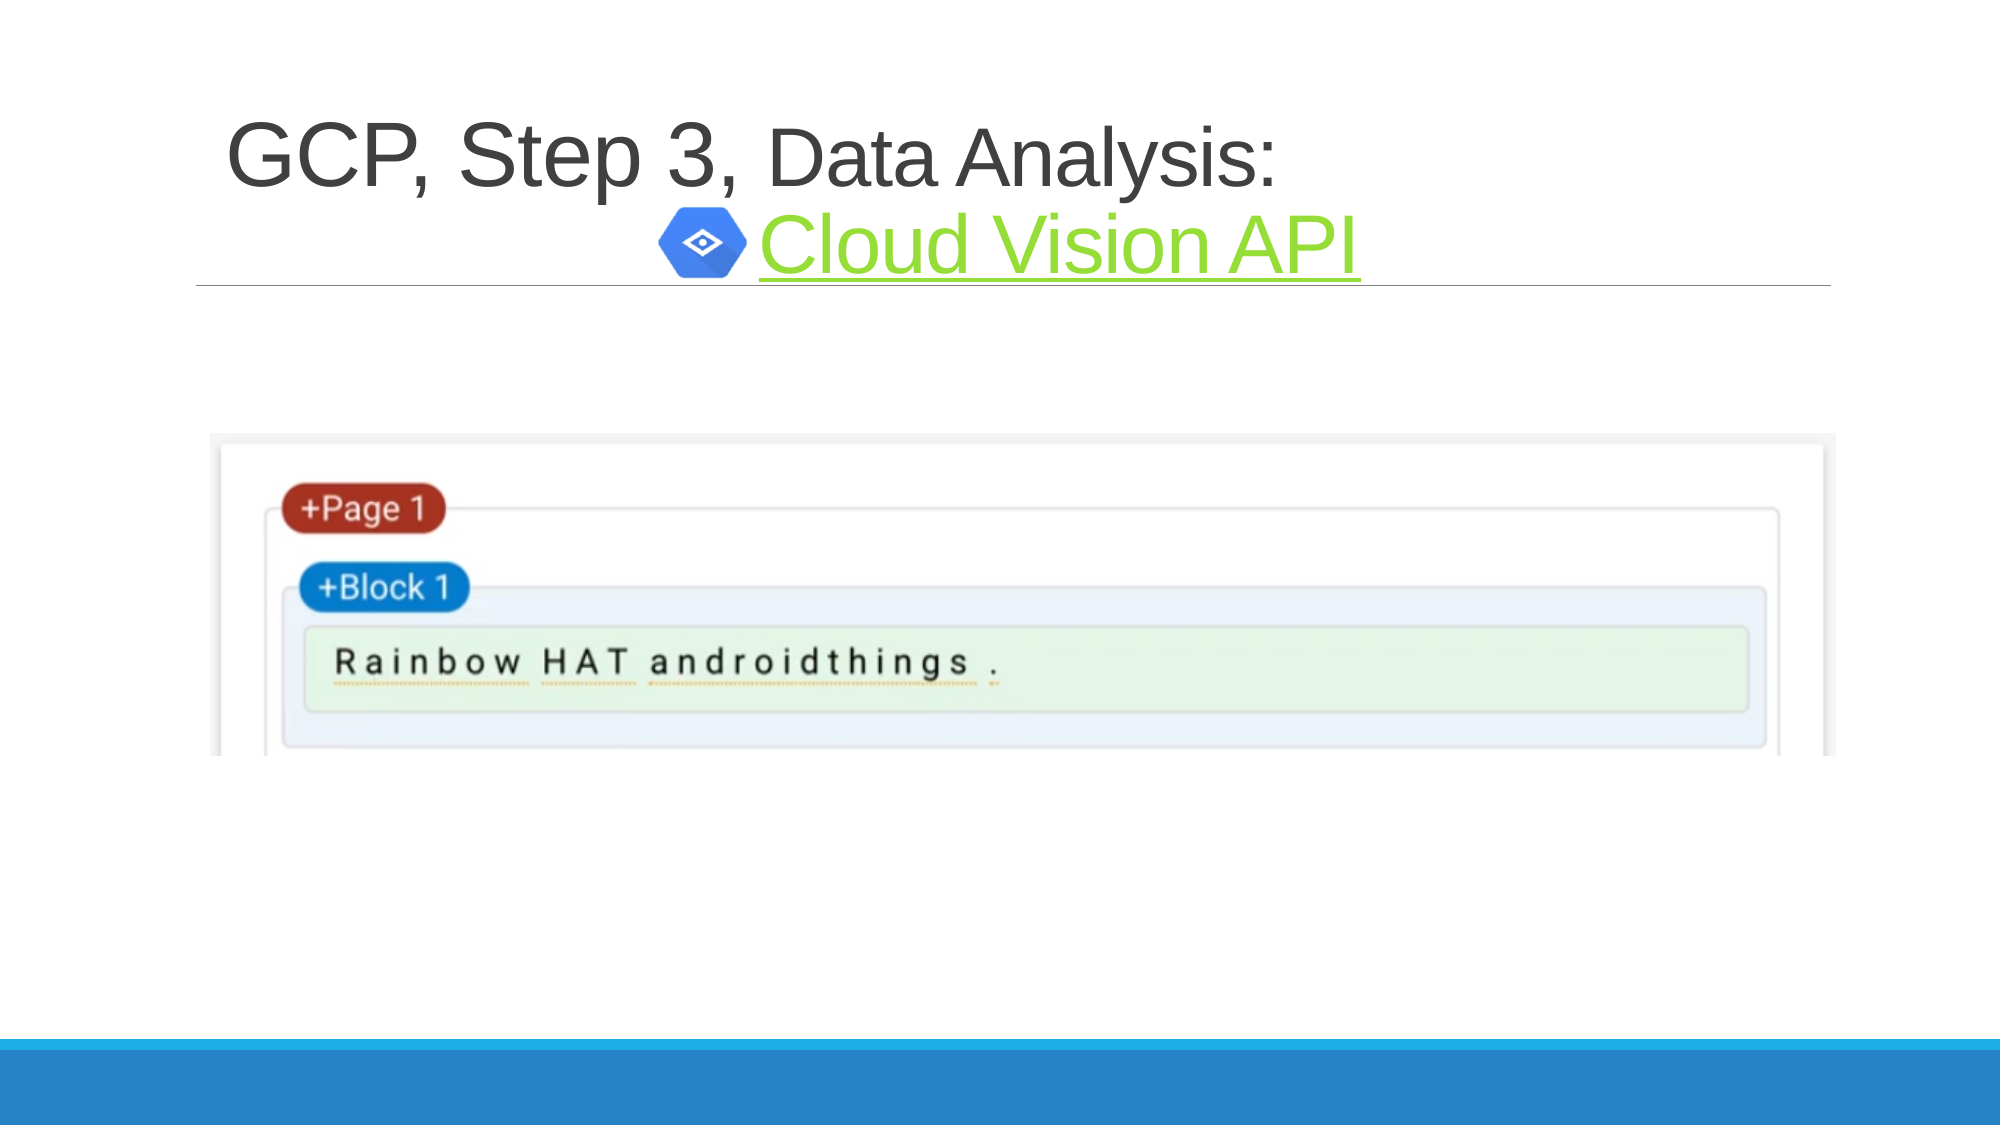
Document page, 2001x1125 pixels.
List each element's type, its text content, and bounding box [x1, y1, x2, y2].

text_box GCP, Step 3, Data Analysis: Cloud Vision API [210, 59, 2000, 298]
picture [209, 433, 1836, 757]
picture [653, 195, 752, 284]
